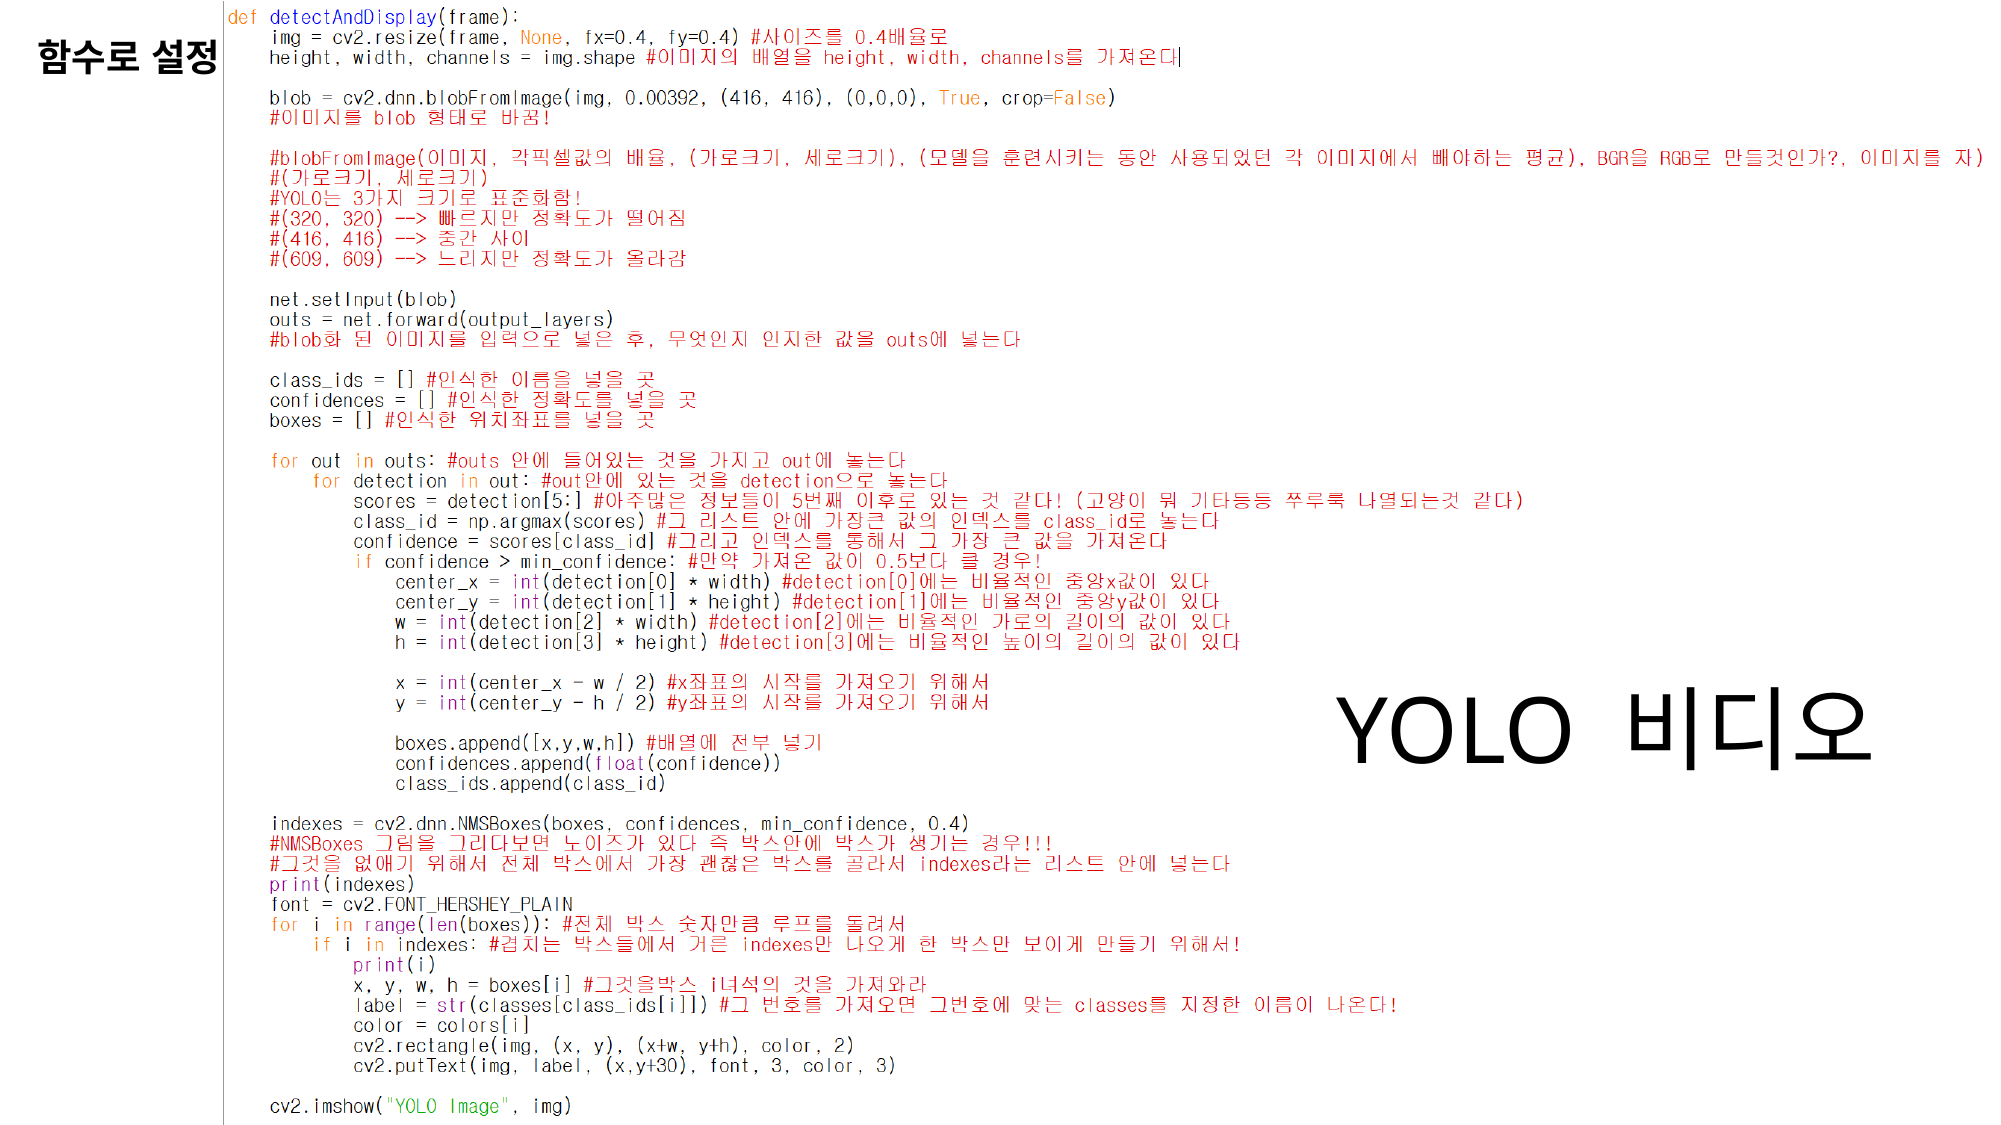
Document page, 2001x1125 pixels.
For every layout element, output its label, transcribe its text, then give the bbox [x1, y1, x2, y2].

text_box 함수로 설정 [22, 26, 223, 87]
picture [223, 1, 1988, 1125]
